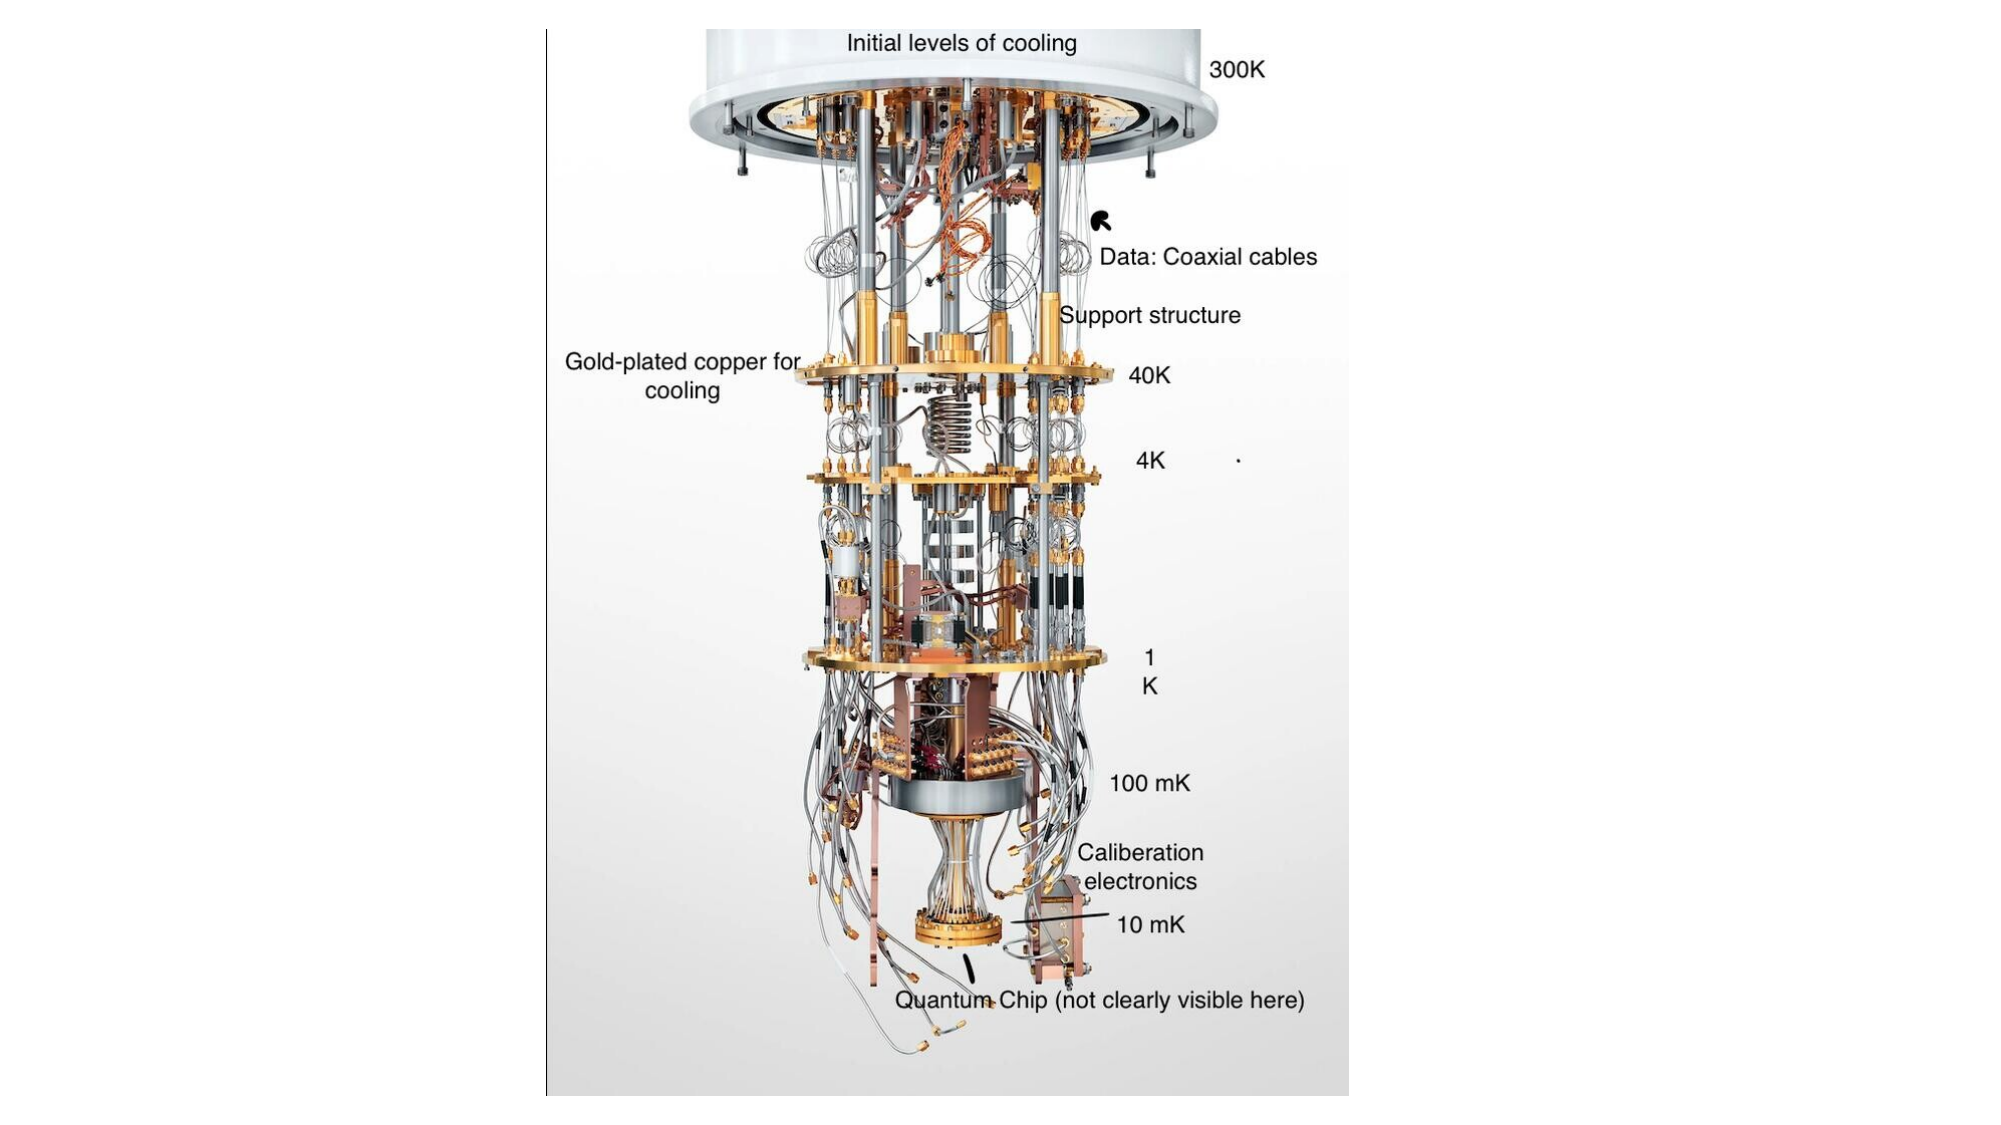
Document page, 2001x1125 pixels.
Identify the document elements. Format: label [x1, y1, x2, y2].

picture [545, 29, 1349, 1096]
